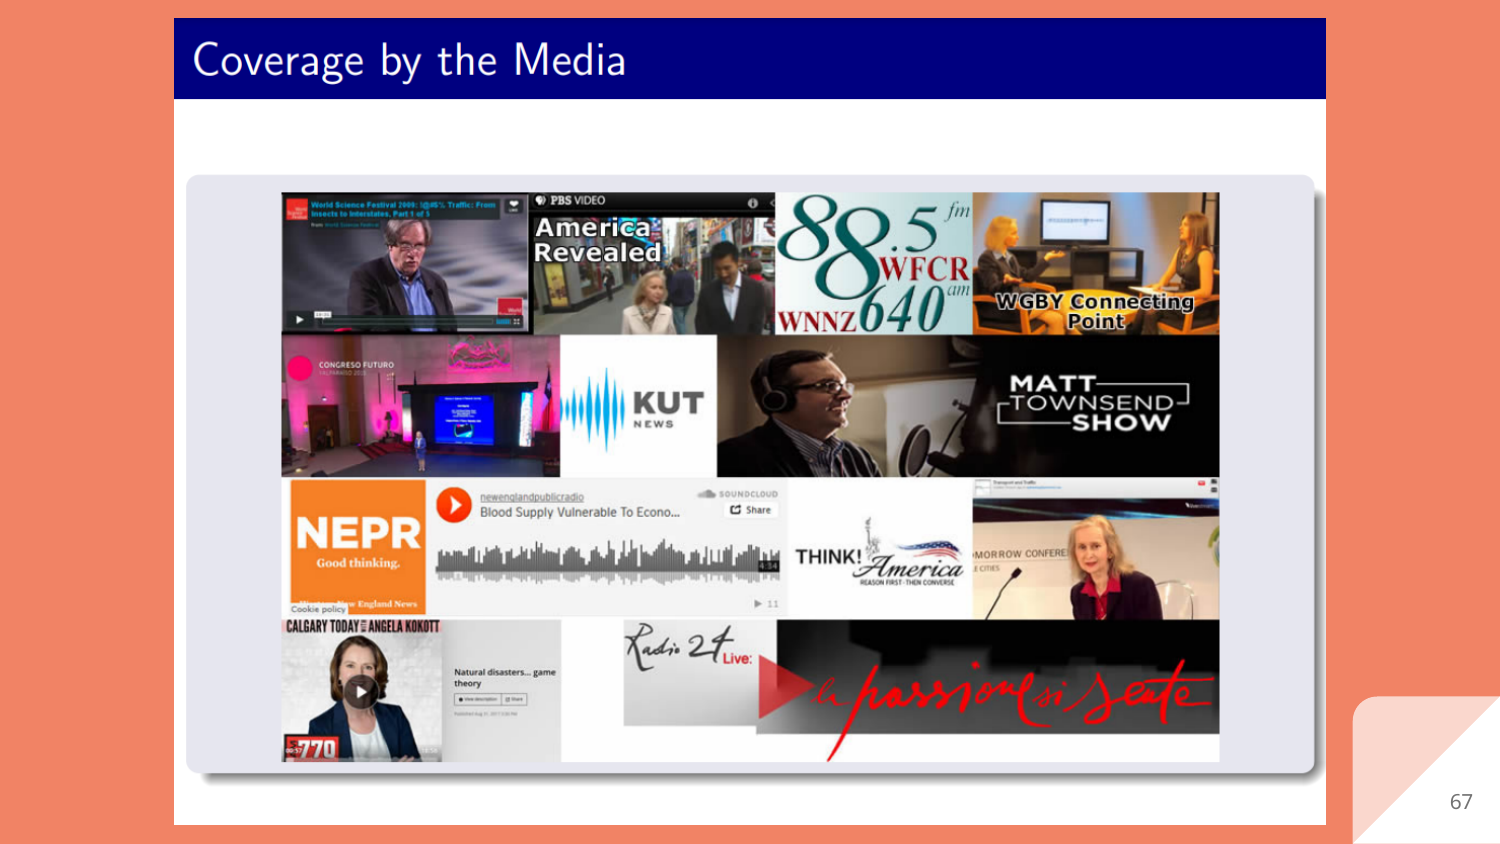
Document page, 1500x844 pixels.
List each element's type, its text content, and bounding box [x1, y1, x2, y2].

slide_number ‹#› [1398, 770, 1489, 835]
picture [174, 18, 1326, 826]
